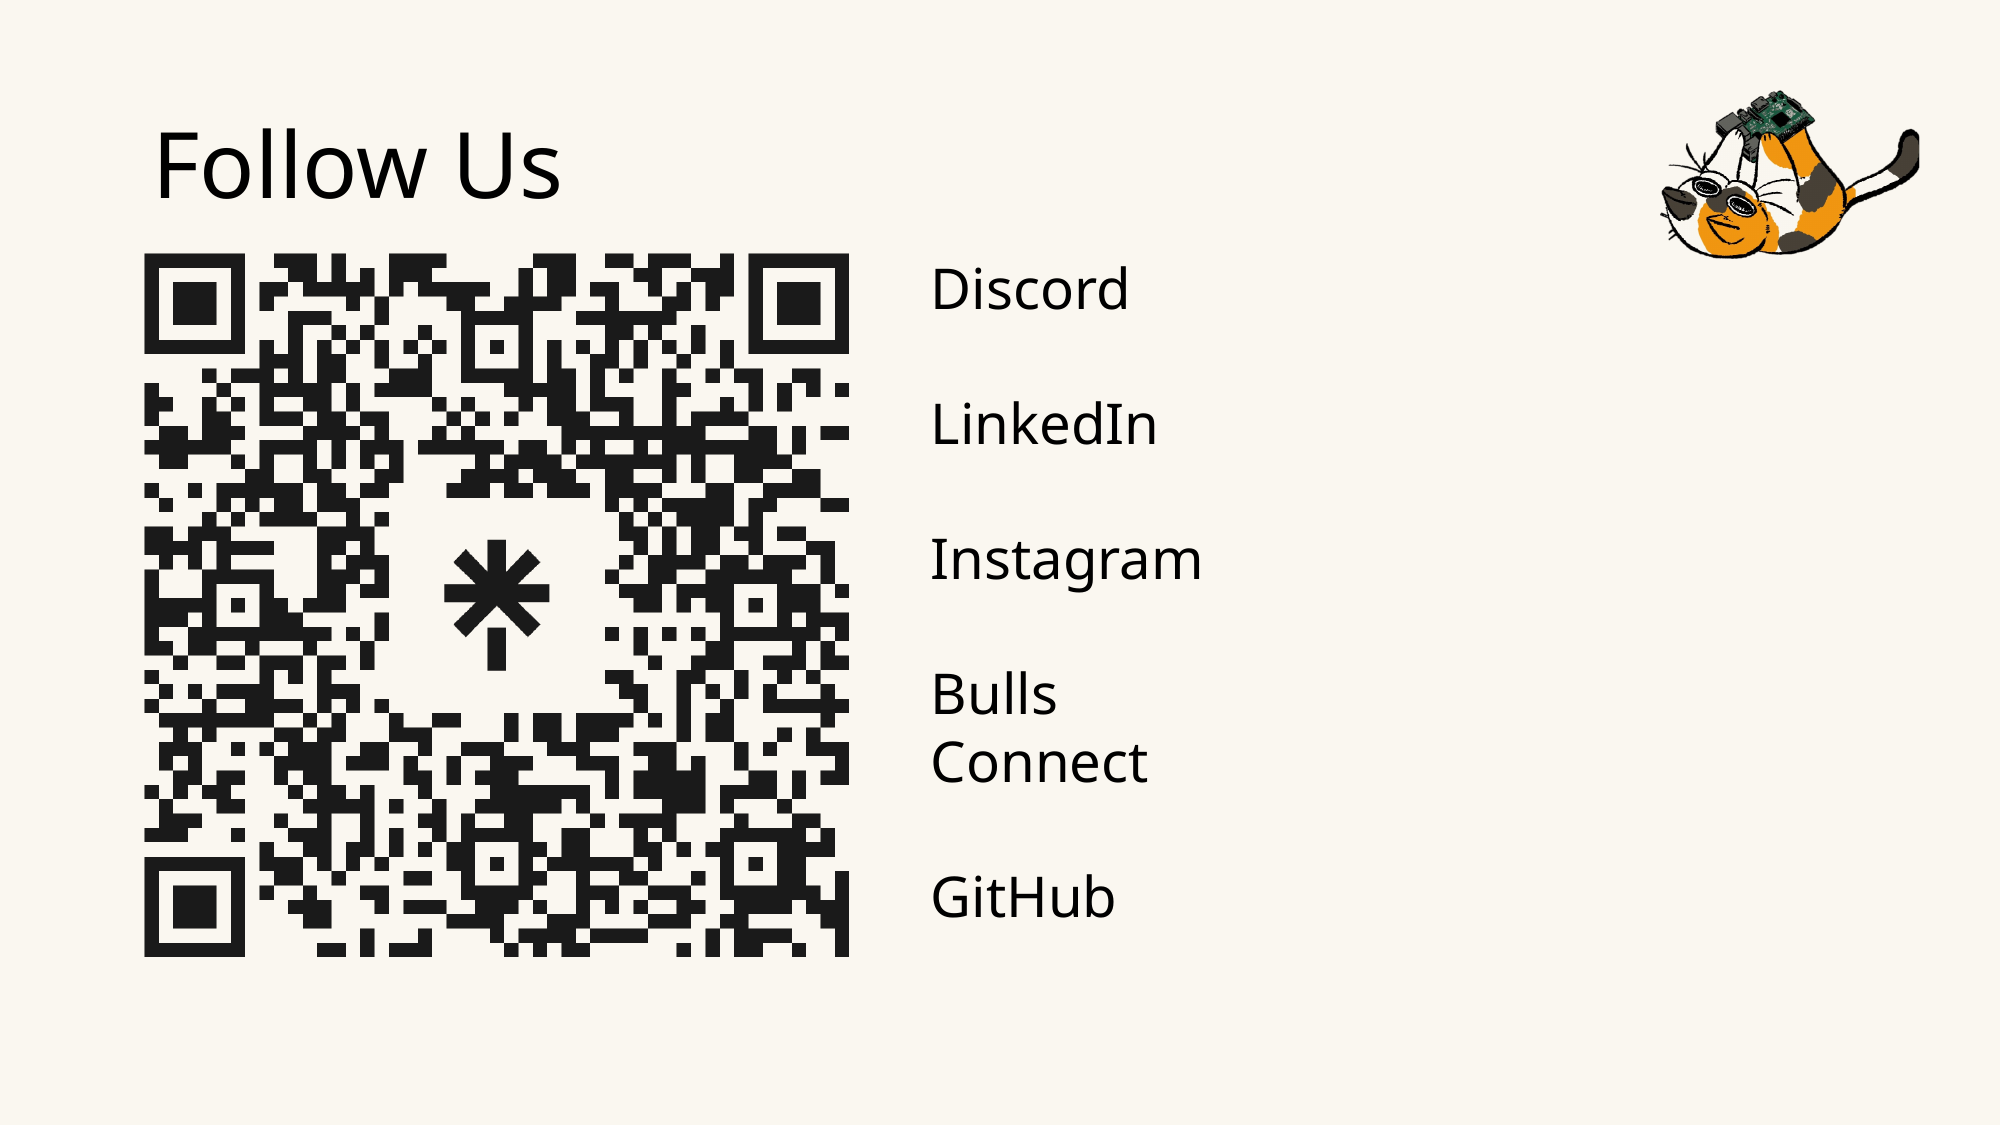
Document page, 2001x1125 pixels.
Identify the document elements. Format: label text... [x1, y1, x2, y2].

picture [137, 245, 856, 965]
title Follow Us [137, 59, 1647, 278]
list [1648, 59, 1920, 278]
text_box Discord LinkedIn Instagram Bulls Connect GitHub [915, 246, 1303, 936]
